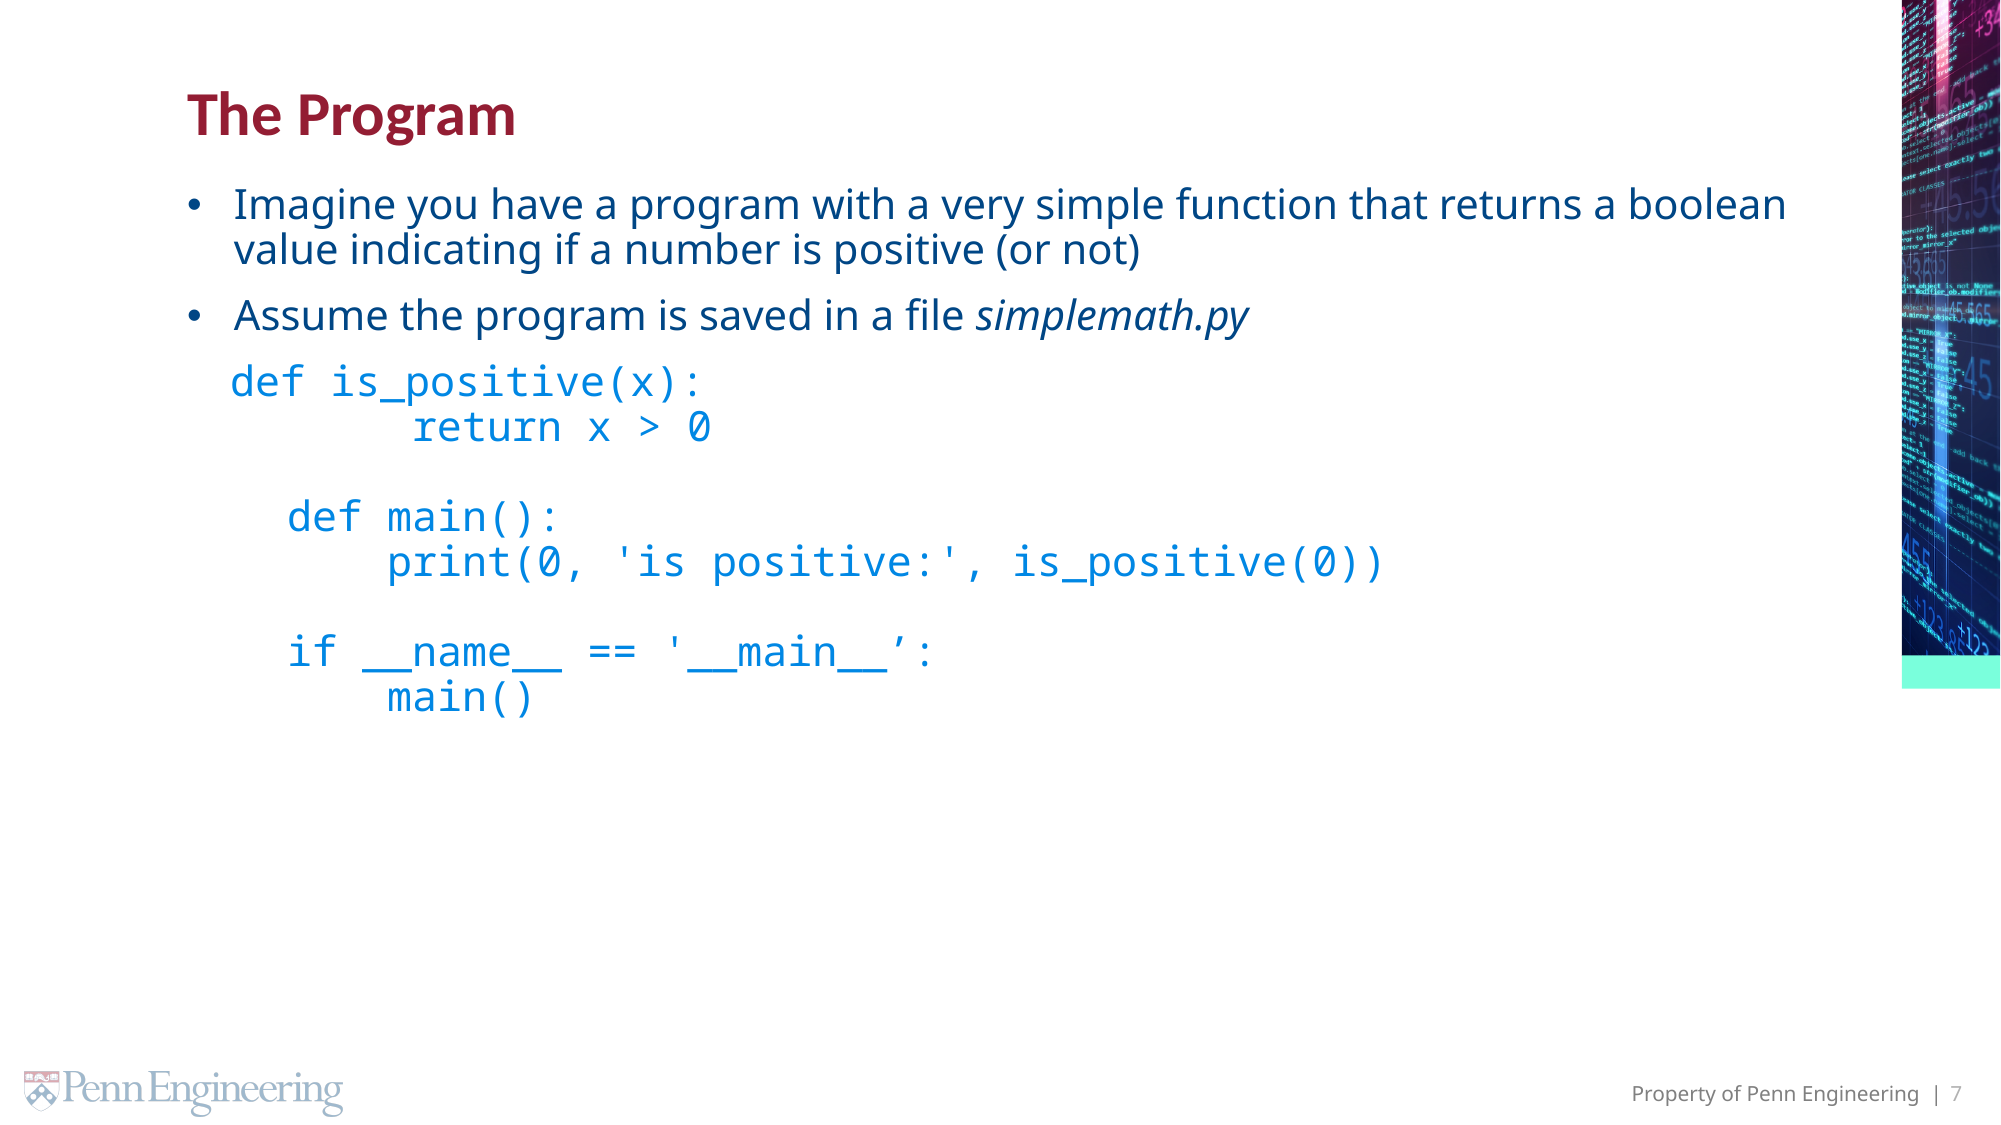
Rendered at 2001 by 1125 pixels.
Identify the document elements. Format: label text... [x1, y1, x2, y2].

slide_number 7 [1935, 1065, 2000, 1125]
title The Program [187, 54, 1871, 176]
picture [1901, 0, 2001, 655]
list Imagine you have a program with a very simple function that returns a boolean value indicating if a number is positive (or not) Assume the program is saved in a file simplemath.py def is_positive(x): return x > 0 def main(): print(0, 'is positive:', is_positive(0)) if __name__ == '__main__’: main() [187, 184, 1871, 868]
